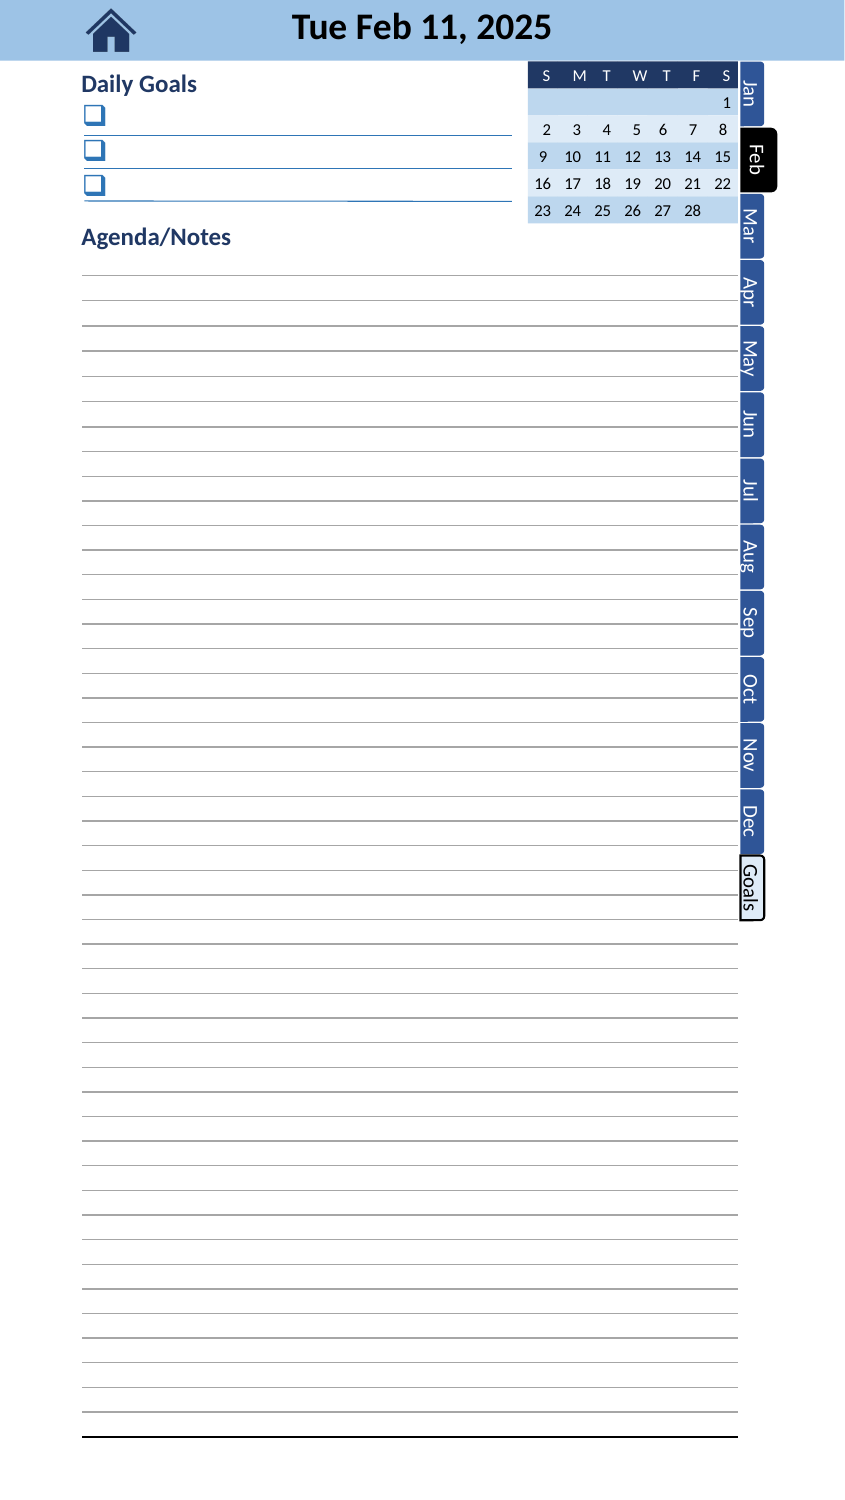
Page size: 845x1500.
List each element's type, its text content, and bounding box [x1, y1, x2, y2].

picture [82, 1, 140, 59]
list Tue Feb 11, 2025 [190, 0, 655, 61]
